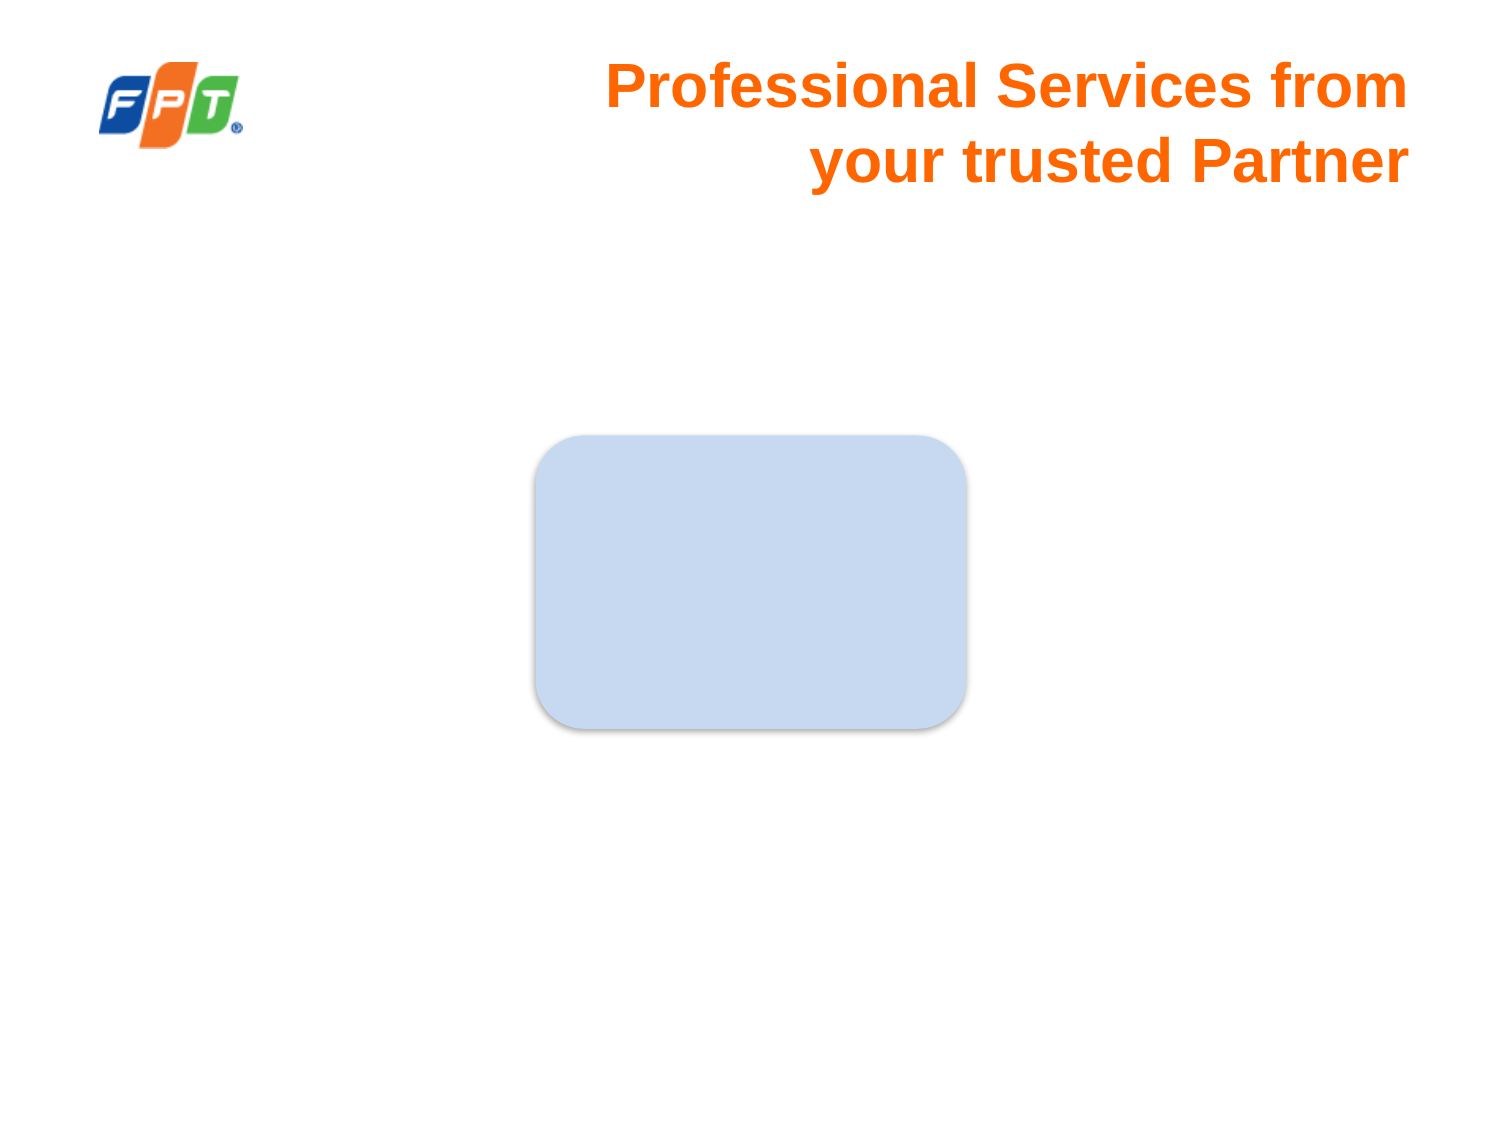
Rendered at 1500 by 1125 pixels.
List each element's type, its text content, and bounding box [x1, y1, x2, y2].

title Professional Services from your trusted Partner [537, 37, 1425, 225]
picture [99, 62, 243, 149]
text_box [191, 199, 1311, 979]
